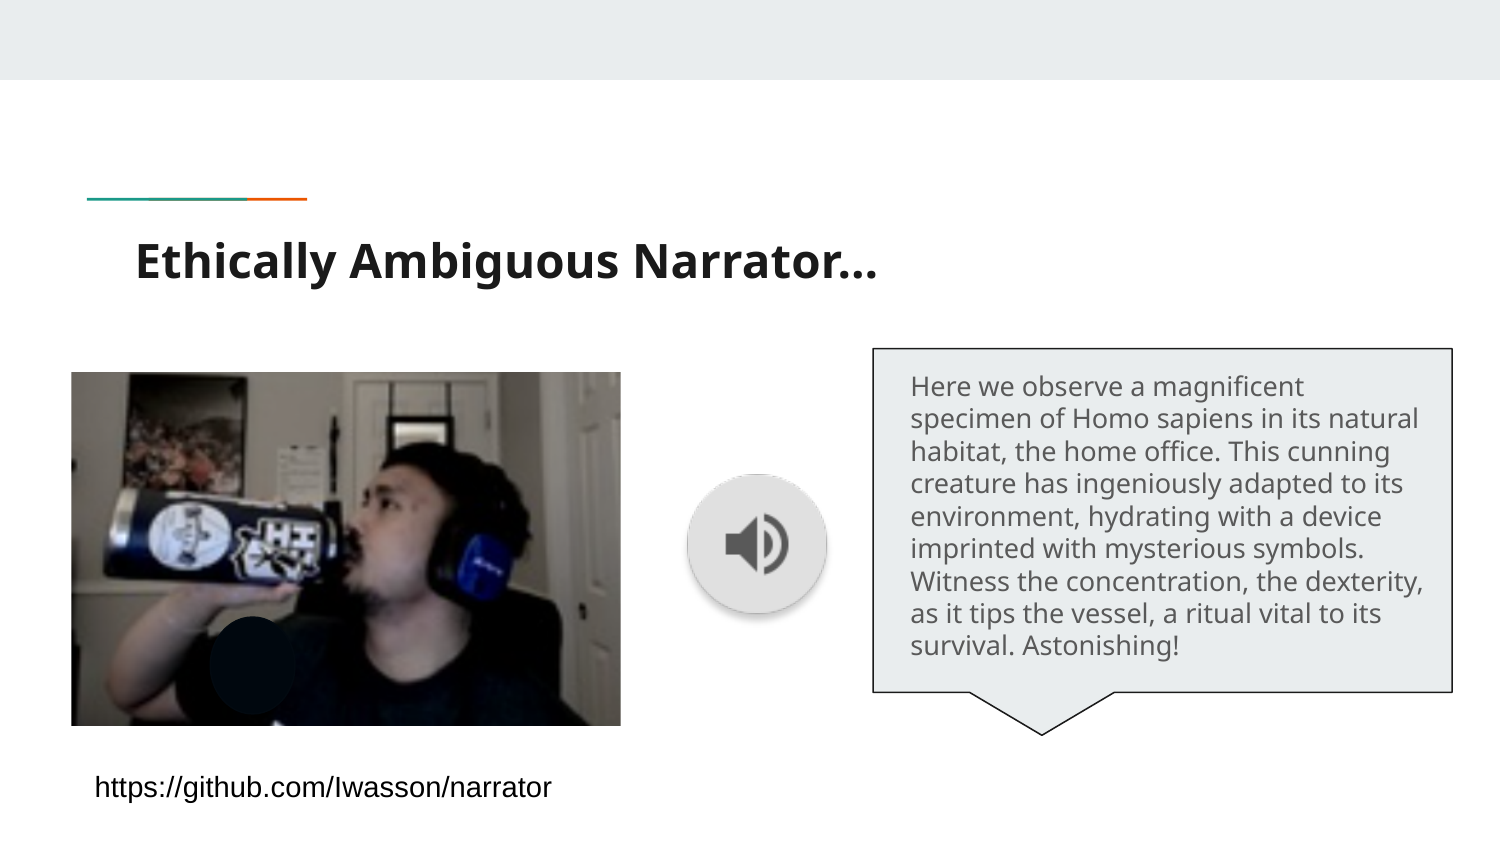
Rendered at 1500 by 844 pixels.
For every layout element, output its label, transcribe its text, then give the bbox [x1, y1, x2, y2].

text_box Here we observe a magnificent specimen of Homo sapiens in its natural habitat, the home office. This cunning creature has ingeniously adapted to its environment, hydrating with a device imprinted with mysterious symbols. Witness the concentration, the dexterity, as it tips the vessel, a ritual vital to its survival. Astonishing! [895, 353, 1445, 677]
text_box [873, 348, 1453, 736]
picture [674, 461, 842, 629]
title Ethically Ambiguous Narrator… [119, 216, 1381, 305]
text_box https://github.com/Iwasson/narrator [79, 753, 572, 819]
picture [71, 371, 621, 726]
